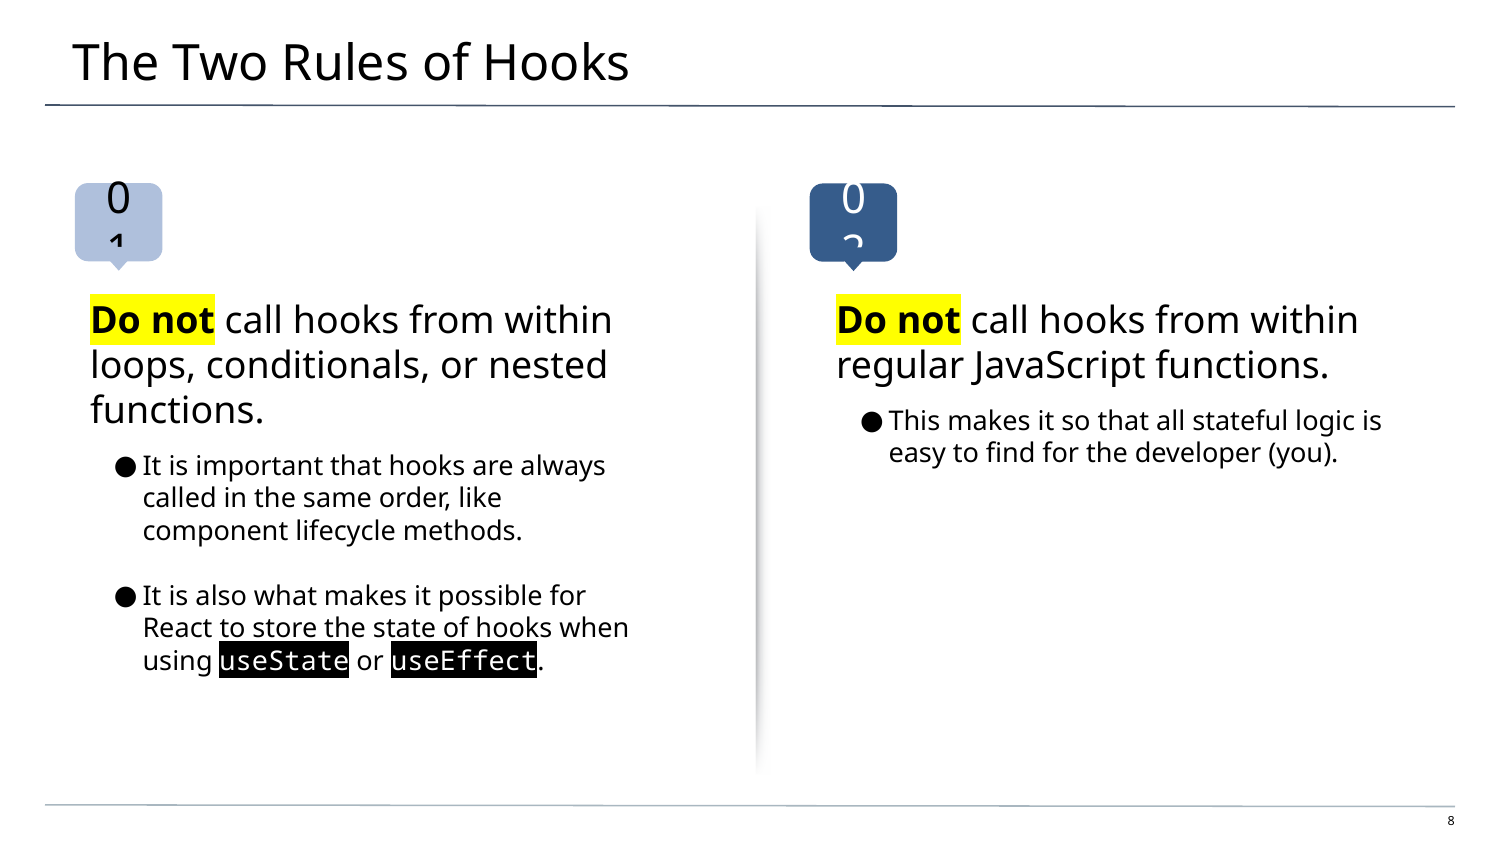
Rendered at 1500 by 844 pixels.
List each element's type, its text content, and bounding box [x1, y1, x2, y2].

picture [702, 193, 840, 796]
text_box Do not call hooks from within loops, conditionals, or nested functions. It is important that hooks are always called in the same order, like component lifecycle methods. It is also what makes it possible for React to store the state of hooks when using useState or useEffect. [74, 281, 654, 722]
title The Two Rules of Hooks [0, 0, 1500, 88]
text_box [74, 182, 163, 271]
text_box Do not call hooks from within regular JavaScript functions. This makes it so that all stateful logic is easy to find for the developer (you). [843, 281, 1400, 722]
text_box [809, 183, 898, 272]
